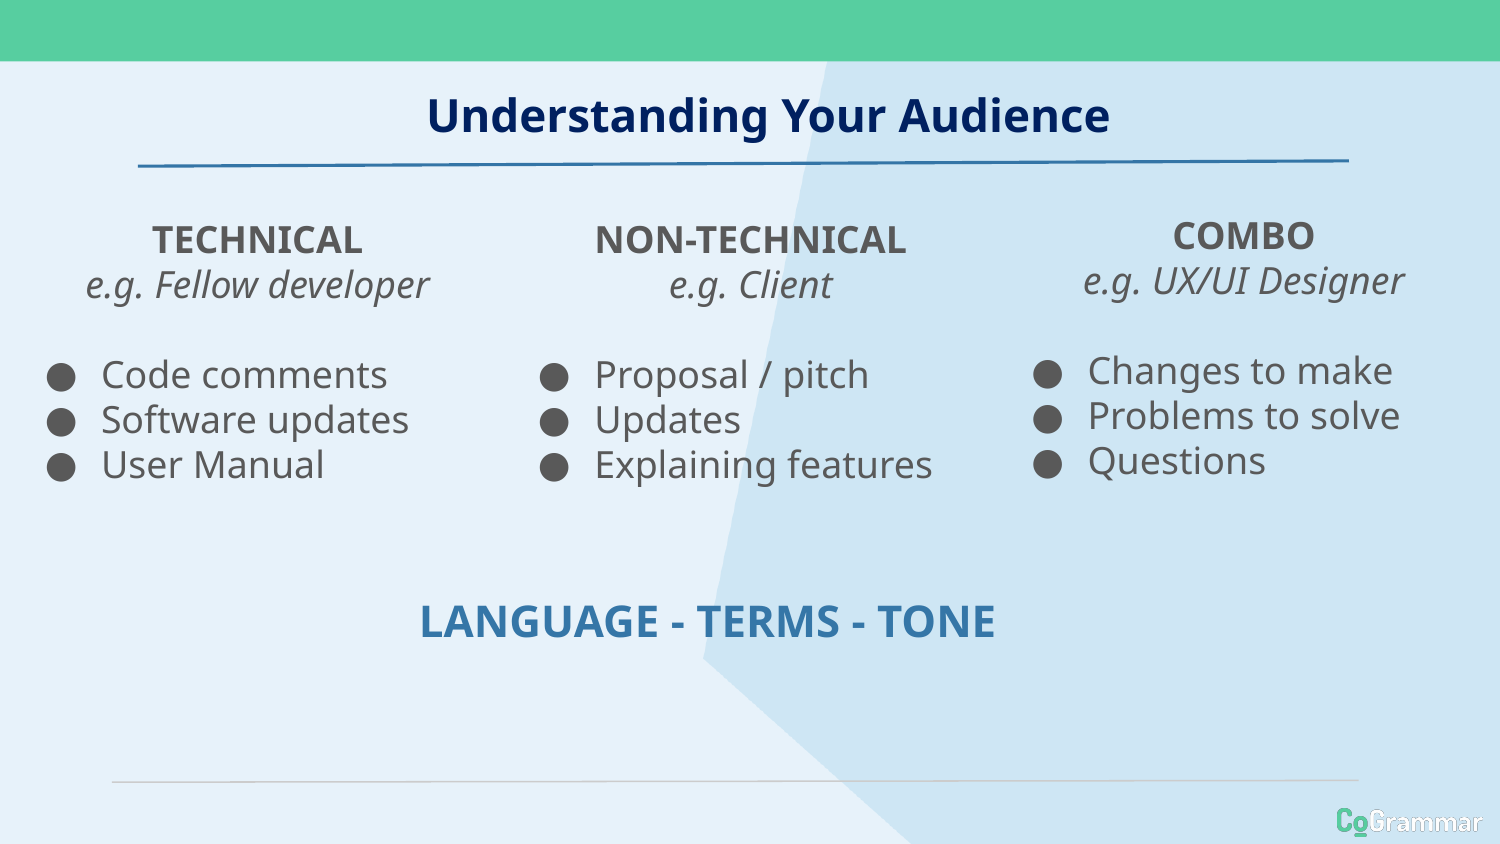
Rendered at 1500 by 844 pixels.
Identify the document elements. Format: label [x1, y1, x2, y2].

text_box [137, 160, 1350, 167]
picture [0, 0, 1500, 844]
